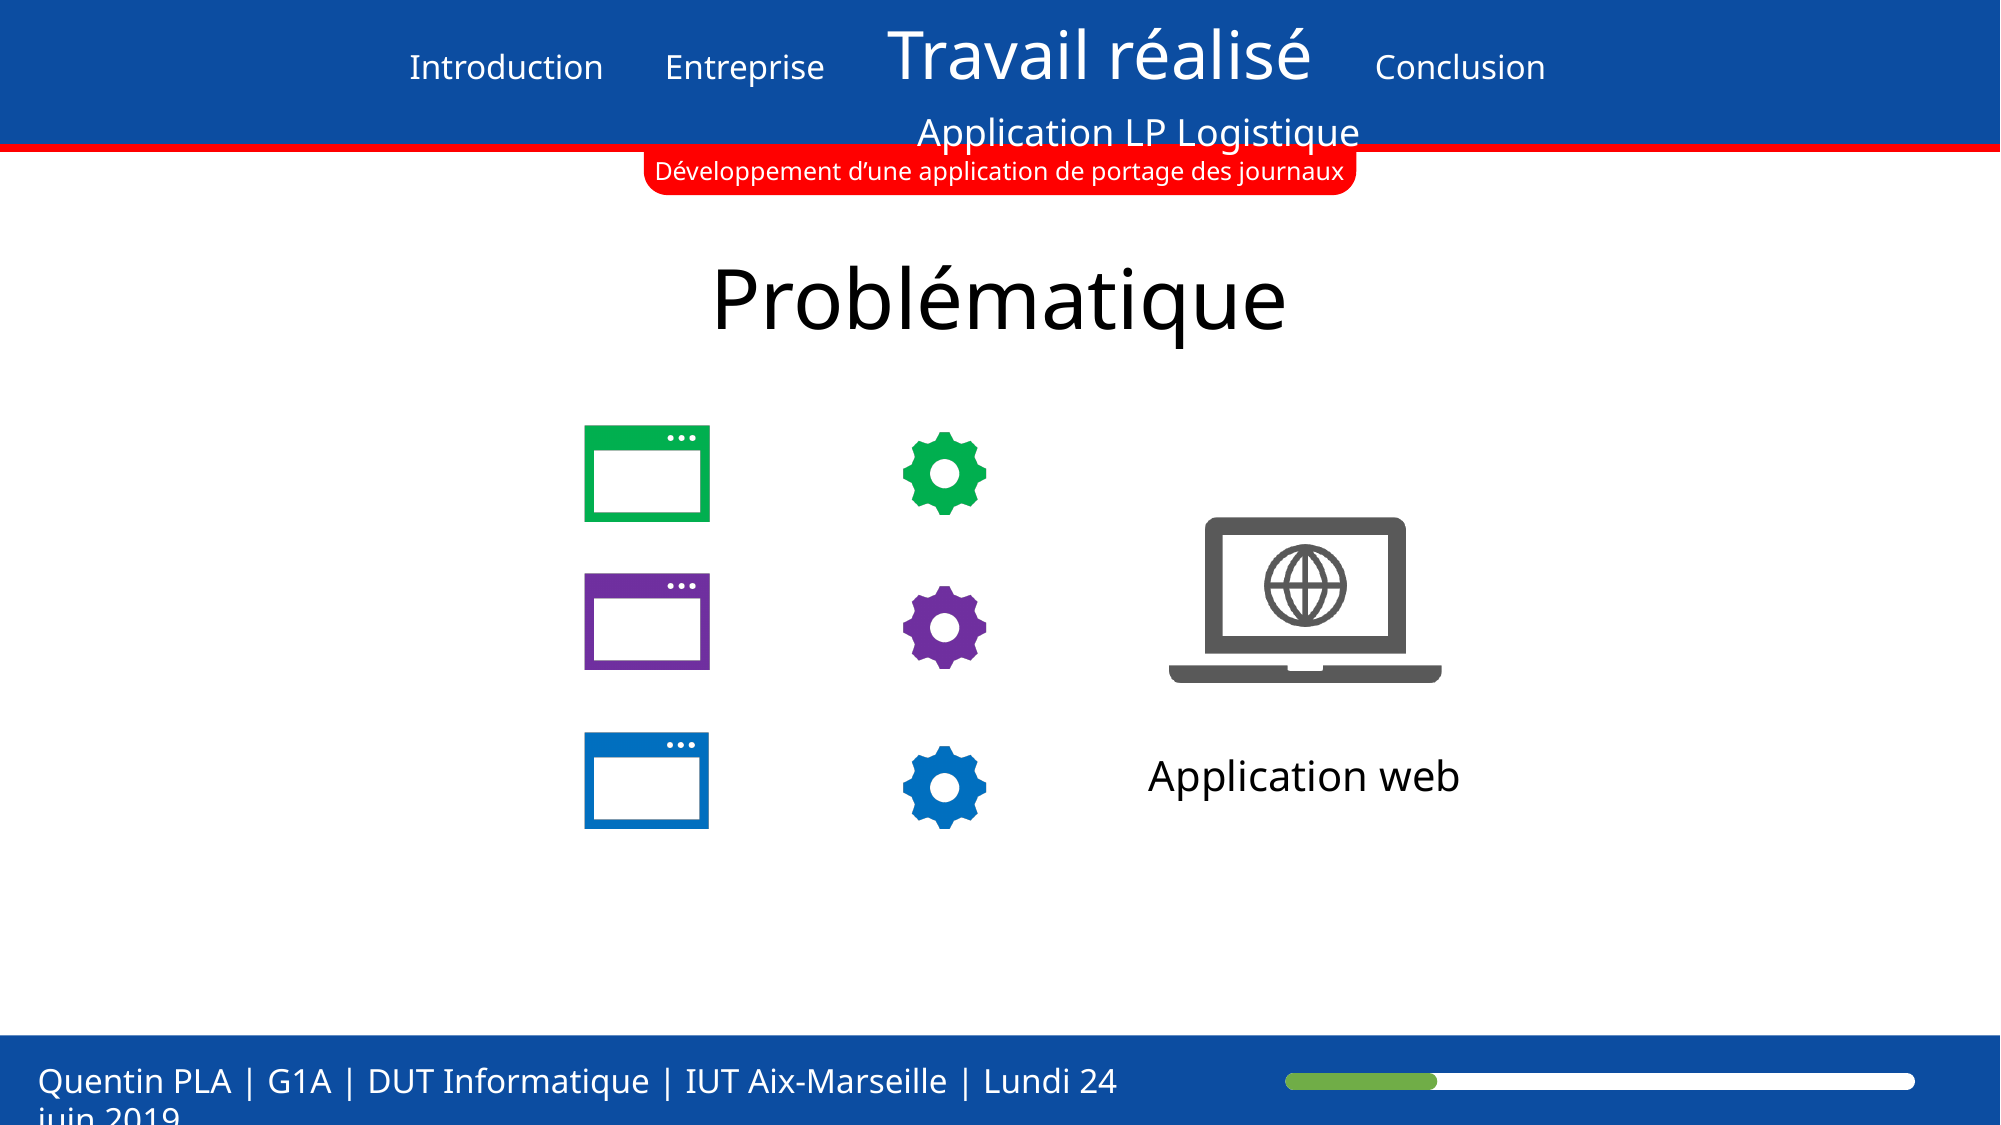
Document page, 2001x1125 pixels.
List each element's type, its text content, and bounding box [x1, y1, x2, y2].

picture [572, 399, 722, 696]
text_box Application LP Logistique [902, 101, 1543, 161]
picture [886, 569, 1003, 686]
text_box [1111, 458, 1499, 808]
text_box Introduction Entreprise Travail réalisé Conclusion [79, 5, 1921, 100]
picture [572, 706, 721, 855]
picture [886, 415, 1003, 532]
text_box Problématique [0, 239, 2000, 354]
picture [886, 729, 1003, 846]
